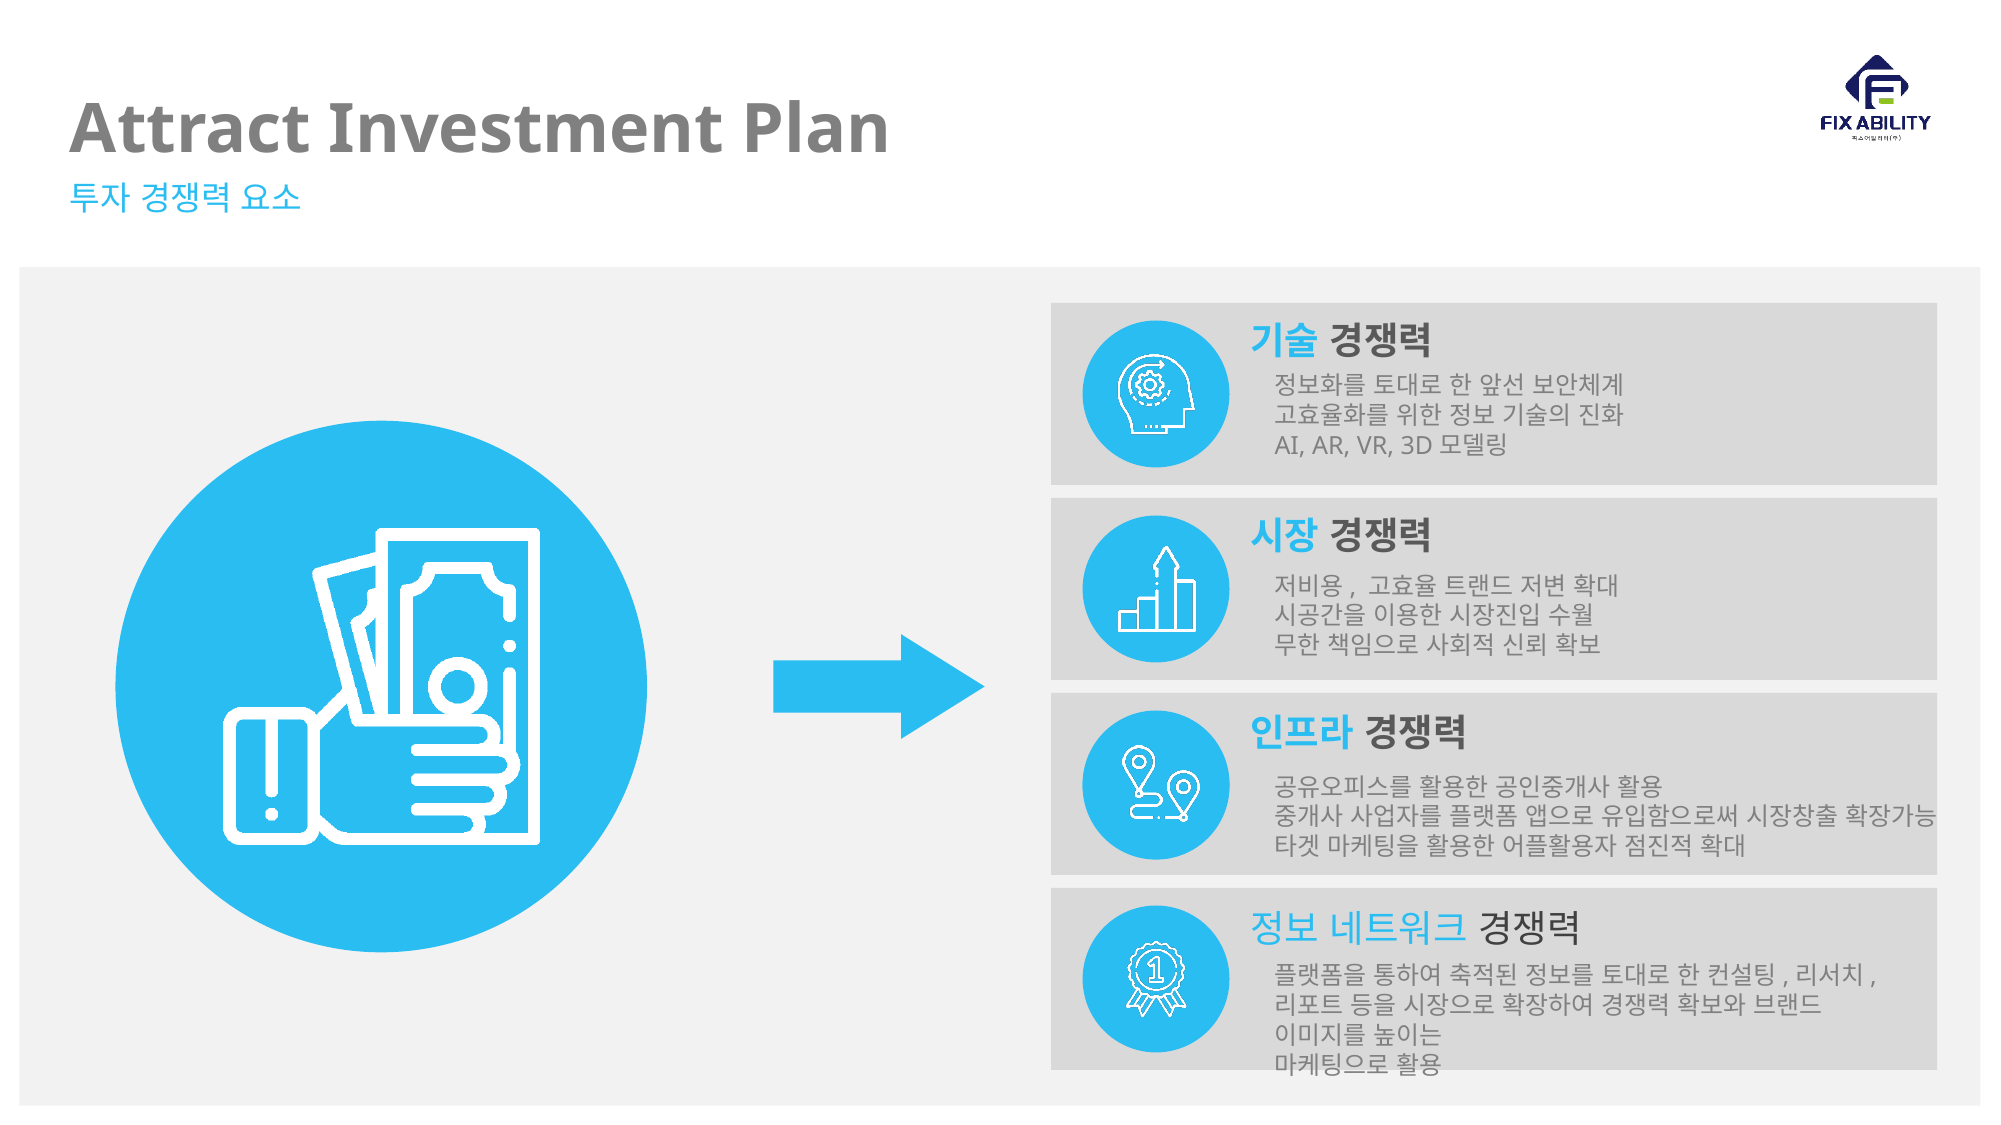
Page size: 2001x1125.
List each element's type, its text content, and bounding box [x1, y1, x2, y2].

text_box 플랫폼을 통하여 축적된 정보를 토대로 한 컨설팅,리서치,리포트 등을 시장으로 확장하여 경쟁력 확보와 브랜드 이미지를 높이는 마케팅으로 활용 [1259, 952, 1931, 1088]
text_box 저비용, 고효율 트랜드 저변 확대 시공간을 이용한 시장진입 수월 무한 책임으로 사회적 신뢰 확보 [1259, 562, 1807, 668]
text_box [1082, 320, 1230, 468]
text_box [1080, 513, 1232, 665]
text_box 시장 경쟁력 [1235, 504, 1664, 565]
text_box 기술 경쟁력 [1235, 309, 1664, 369]
text_box [1049, 691, 1939, 877]
text_box [1049, 301, 1939, 487]
text_box [1049, 886, 1939, 1072]
text_box 인프라 경쟁력 [1235, 701, 1664, 762]
text_box [1049, 496, 1939, 682]
text_box 공유오피스를 활용한 공인중개사 활용 중개사 사업자를 플랫폼 앱으로 유입함으로써 시장창출 확장가능 타겟 마케팅을 활용한 어플활용자 점진적 확대 [1259, 763, 1974, 869]
text_box 정보화를 토대로 한 앞선 보안체계 고효율화를 위한 정보 기술의 진화 AI, AR, VR, 3D모델링 [1259, 361, 1851, 467]
text_box [17, 265, 1982, 1108]
picture [1112, 545, 1200, 633]
picture [1821, 54, 1931, 141]
picture [1118, 941, 1194, 1017]
picture [1122, 745, 1200, 823]
text_box [1080, 708, 1232, 860]
text_box Attract Investment Plan [55, 50, 1014, 201]
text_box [115, 420, 648, 953]
text_box [771, 632, 987, 741]
text_box [1080, 903, 1232, 1055]
text_box 투자 경쟁력 요소 [55, 169, 504, 232]
text_box 정보 네트워크 경쟁력 [1235, 897, 1664, 958]
